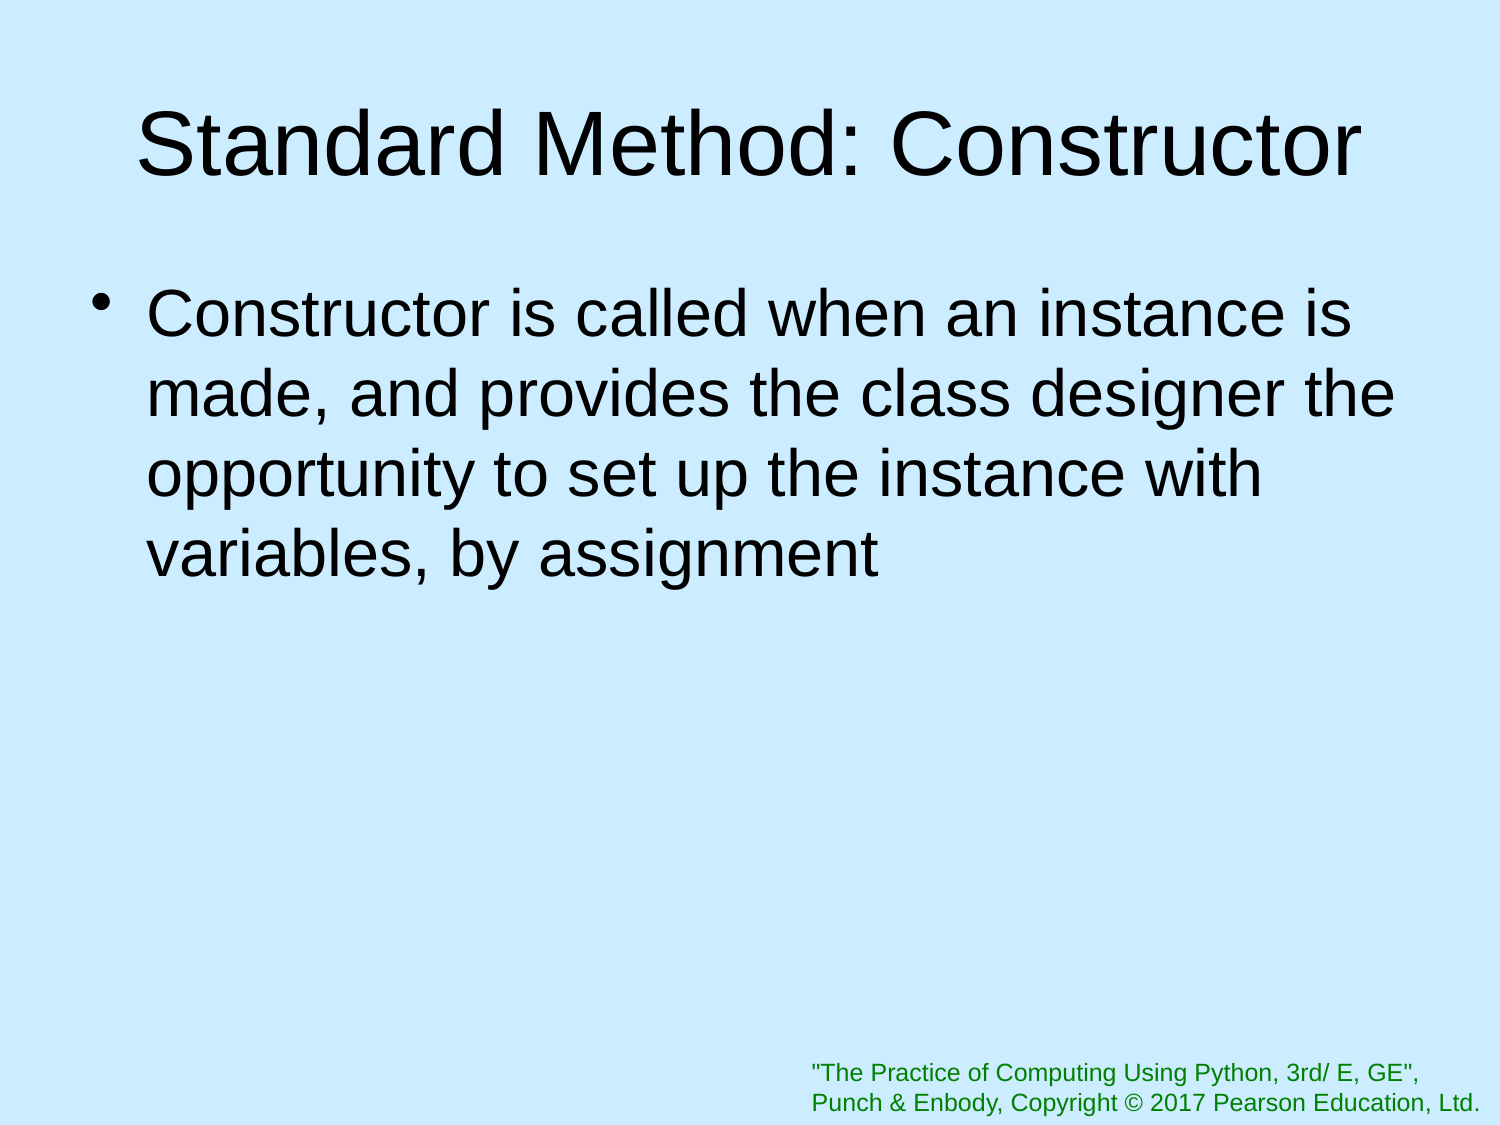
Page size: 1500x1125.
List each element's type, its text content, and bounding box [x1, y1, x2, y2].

list Constructor is called when an instance is made, and provides the class designer the opportunity to set up the instance with variables, by assignment [75, 262, 1425, 1005]
title Standard Method: Constructor [75, 45, 1425, 233]
